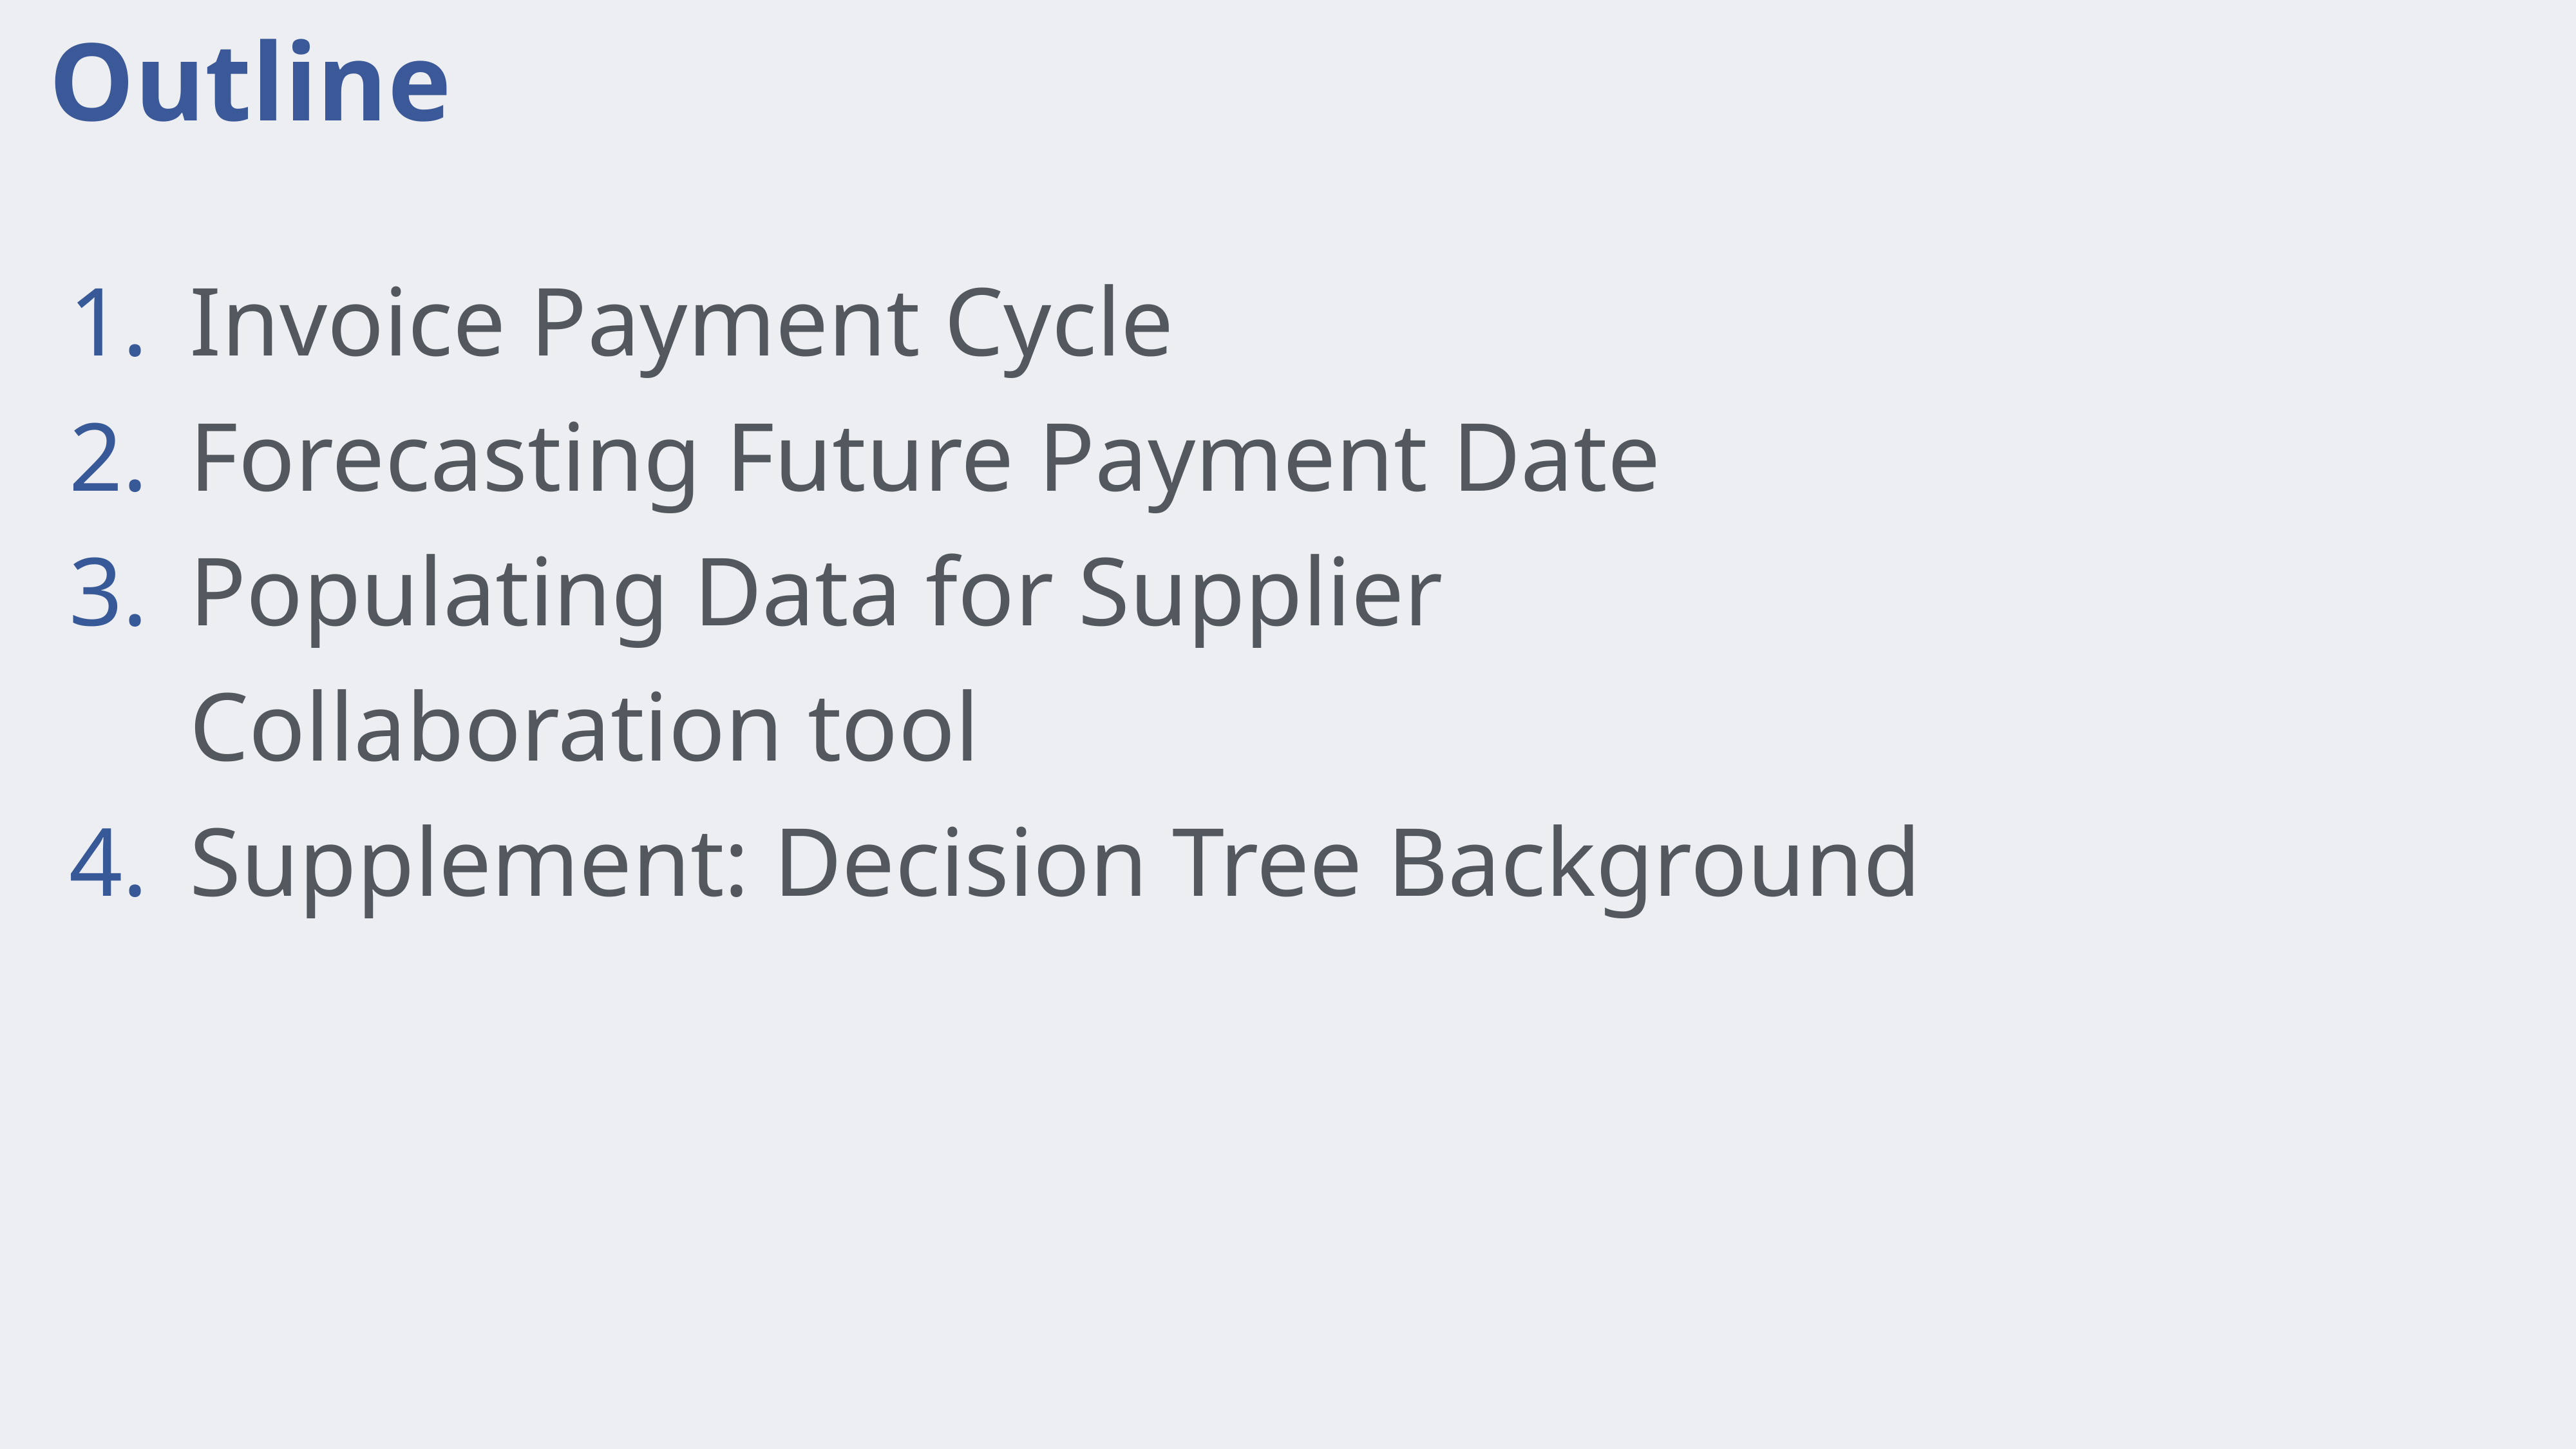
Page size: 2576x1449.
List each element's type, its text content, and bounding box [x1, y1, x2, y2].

title Outline [49, 0, 2304, 156]
list Invoice Payment Cycle Forecasting Future Payment Date Populating Data for Supplier Collaboration tool Supplement: Decision Tree Background [69, 239, 2046, 925]
